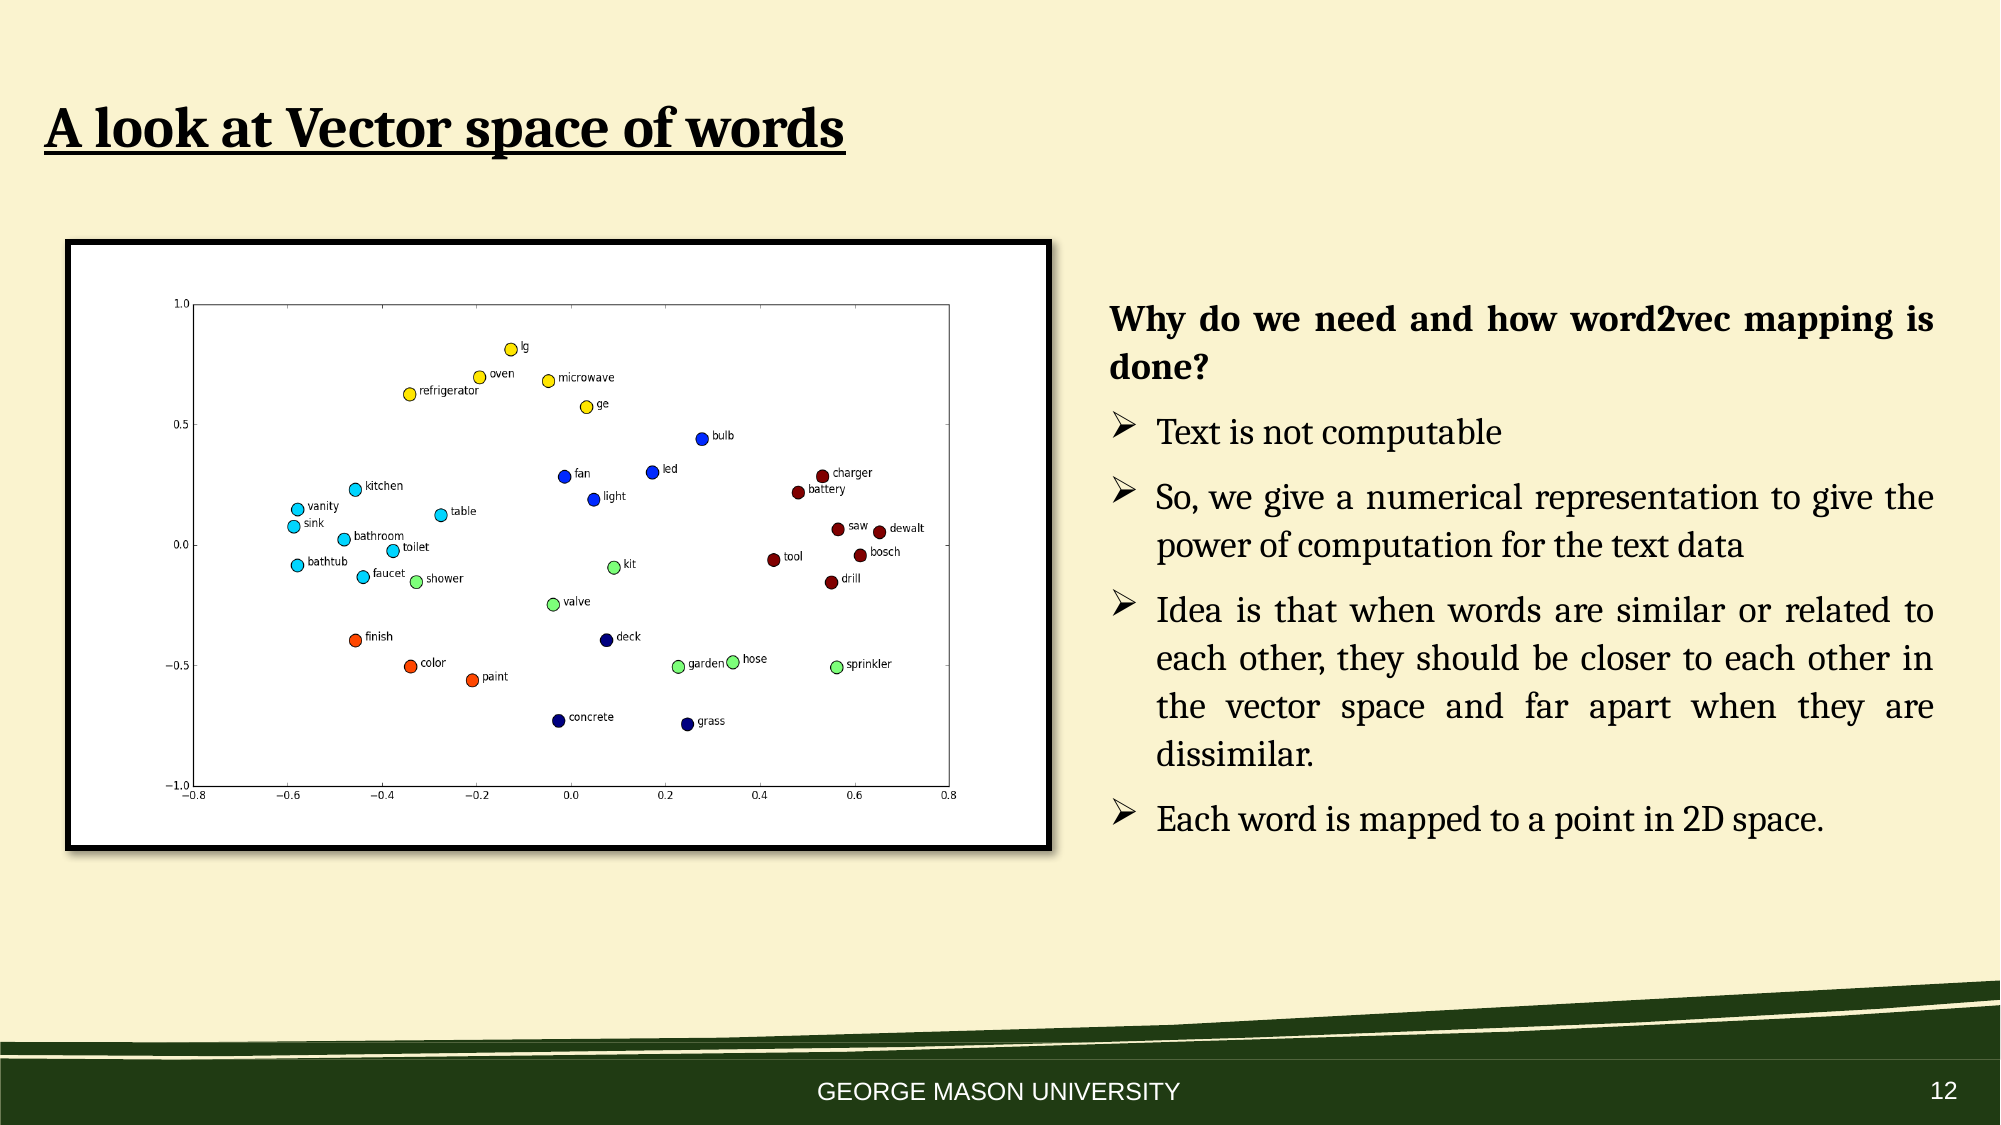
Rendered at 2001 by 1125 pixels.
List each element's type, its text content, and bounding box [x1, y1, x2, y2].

slide_number 12 [1925, 1076, 1975, 1105]
text_box Why do we need and how word2vec mapping is done? Text is not computable So, we give a numerical representation to give the power of computation for the text data Idea is that when words are similar or related to each other, they should be closer to each other in the vector space and far apart when they are dissimilar. Each word is mapped to a point in 2D space. [1094, 283, 1950, 976]
title A look at Vector space of words [43, 88, 1975, 201]
text_box GEORGE MASON UNIVERSITY [815, 1077, 1186, 1105]
picture [70, 244, 1046, 846]
